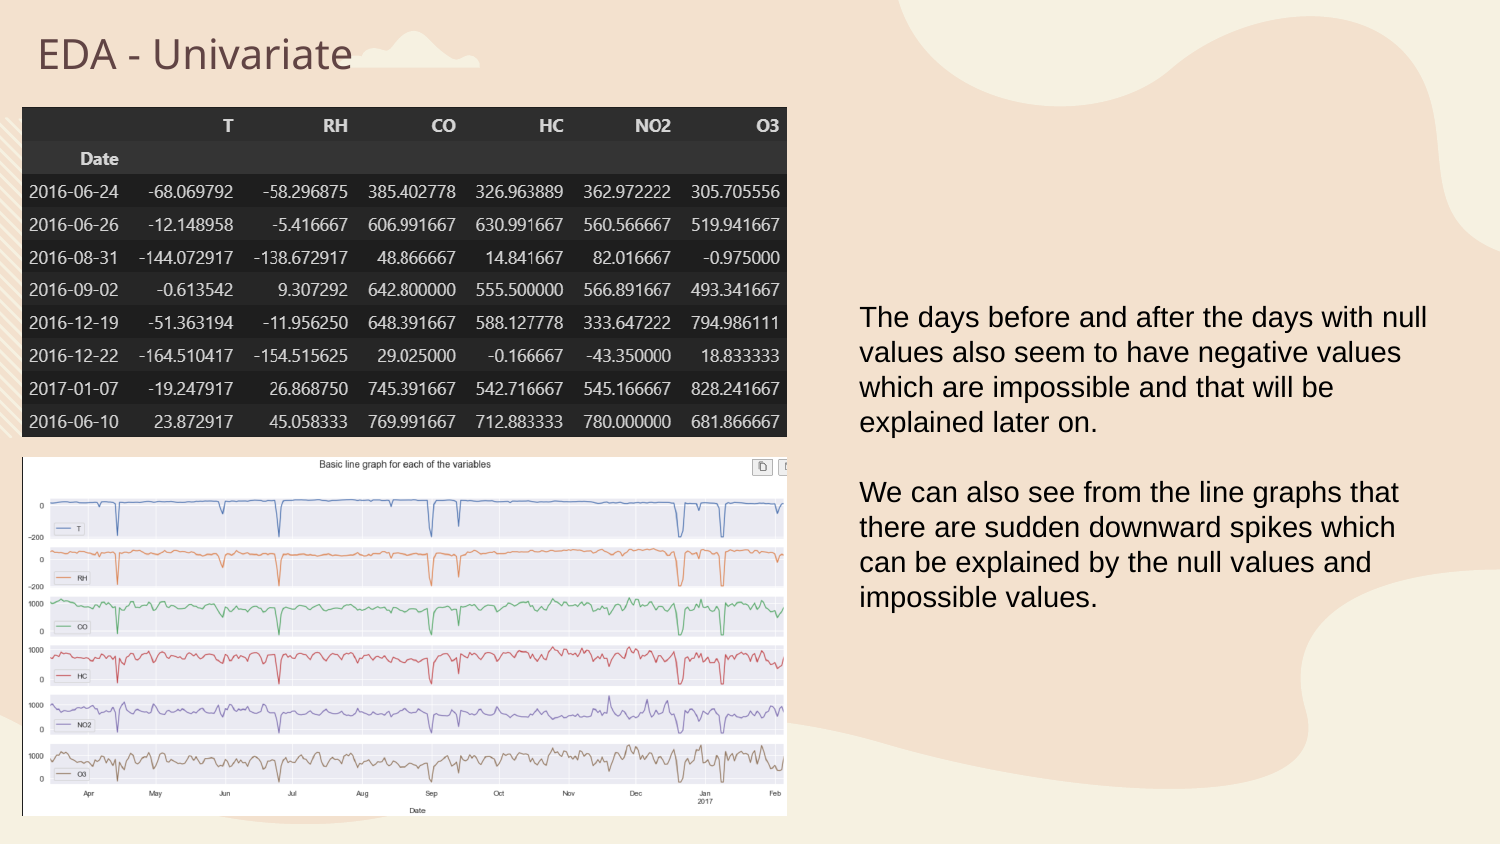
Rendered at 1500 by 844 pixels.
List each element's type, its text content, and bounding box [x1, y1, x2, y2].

text_box The days before and after the days with null values also seem to have negative values which are impossible and that will be explained later on. We can also see from the line graphs that there are sudden downward spikes which can be explained by the null values and impossible values. [844, 291, 1457, 621]
title EDA - Univariate [22, 13, 1351, 108]
picture [21, 106, 788, 437]
picture [21, 457, 788, 817]
